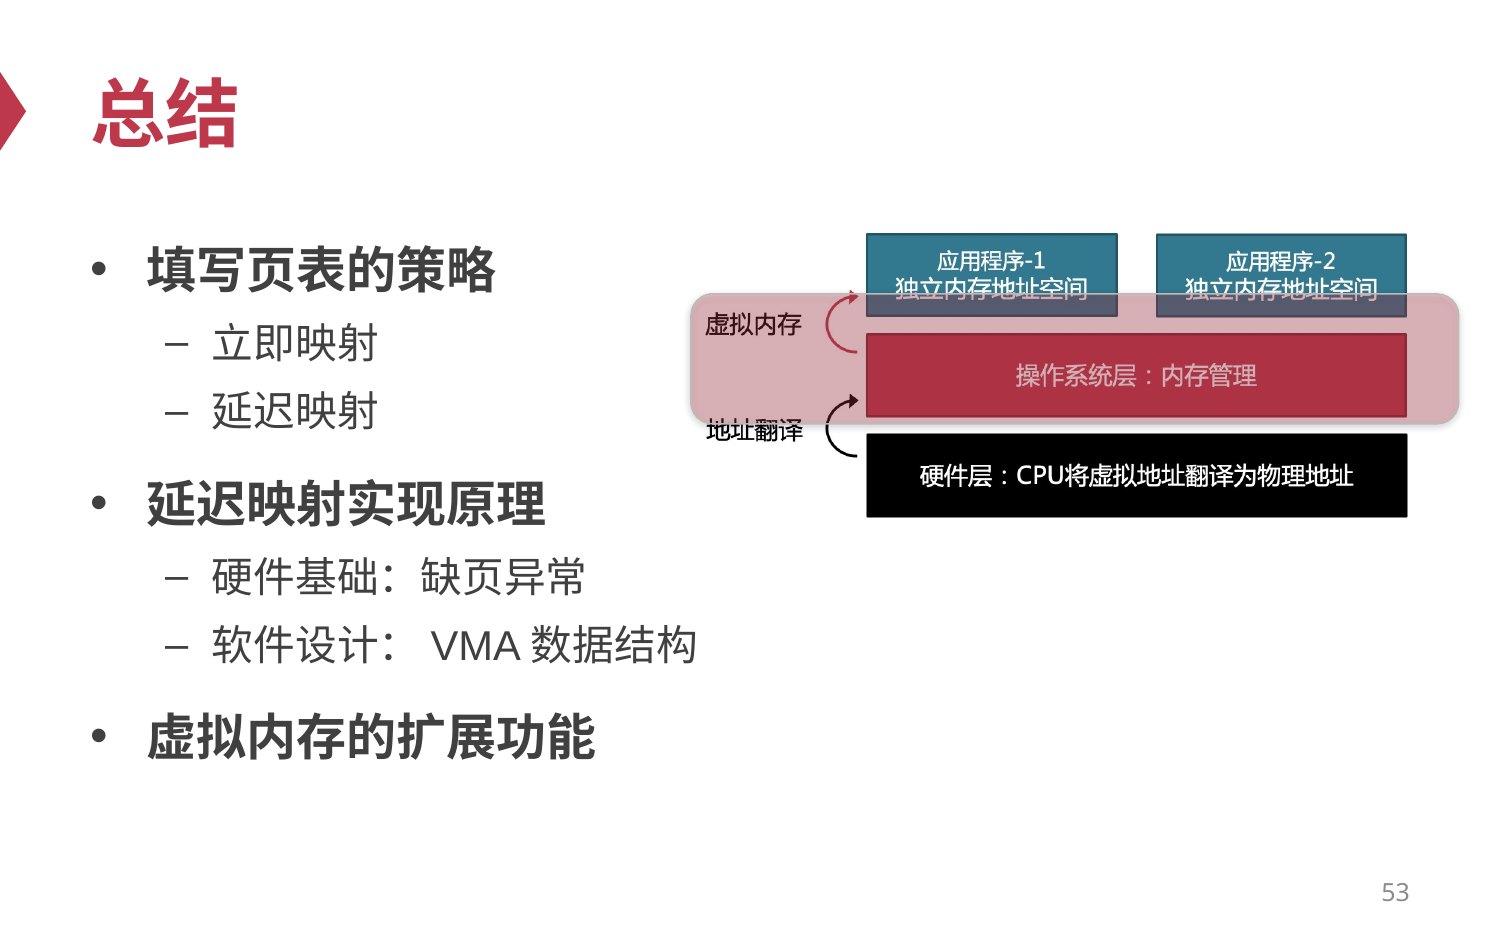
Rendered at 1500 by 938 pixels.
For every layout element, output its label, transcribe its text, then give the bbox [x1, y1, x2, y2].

picture [690, 232, 1408, 519]
title 总结 [75, 37, 1425, 186]
slide_number 53 [1074, 868, 1425, 919]
text_box [1413, 293, 1460, 425]
list 填写页表的策略 立即映射 延迟映射 延迟映射实现原理 硬件基础：缺页异常 软件设计：VMA数据结构 虚拟内存的扩展功能 [75, 218, 1425, 859]
